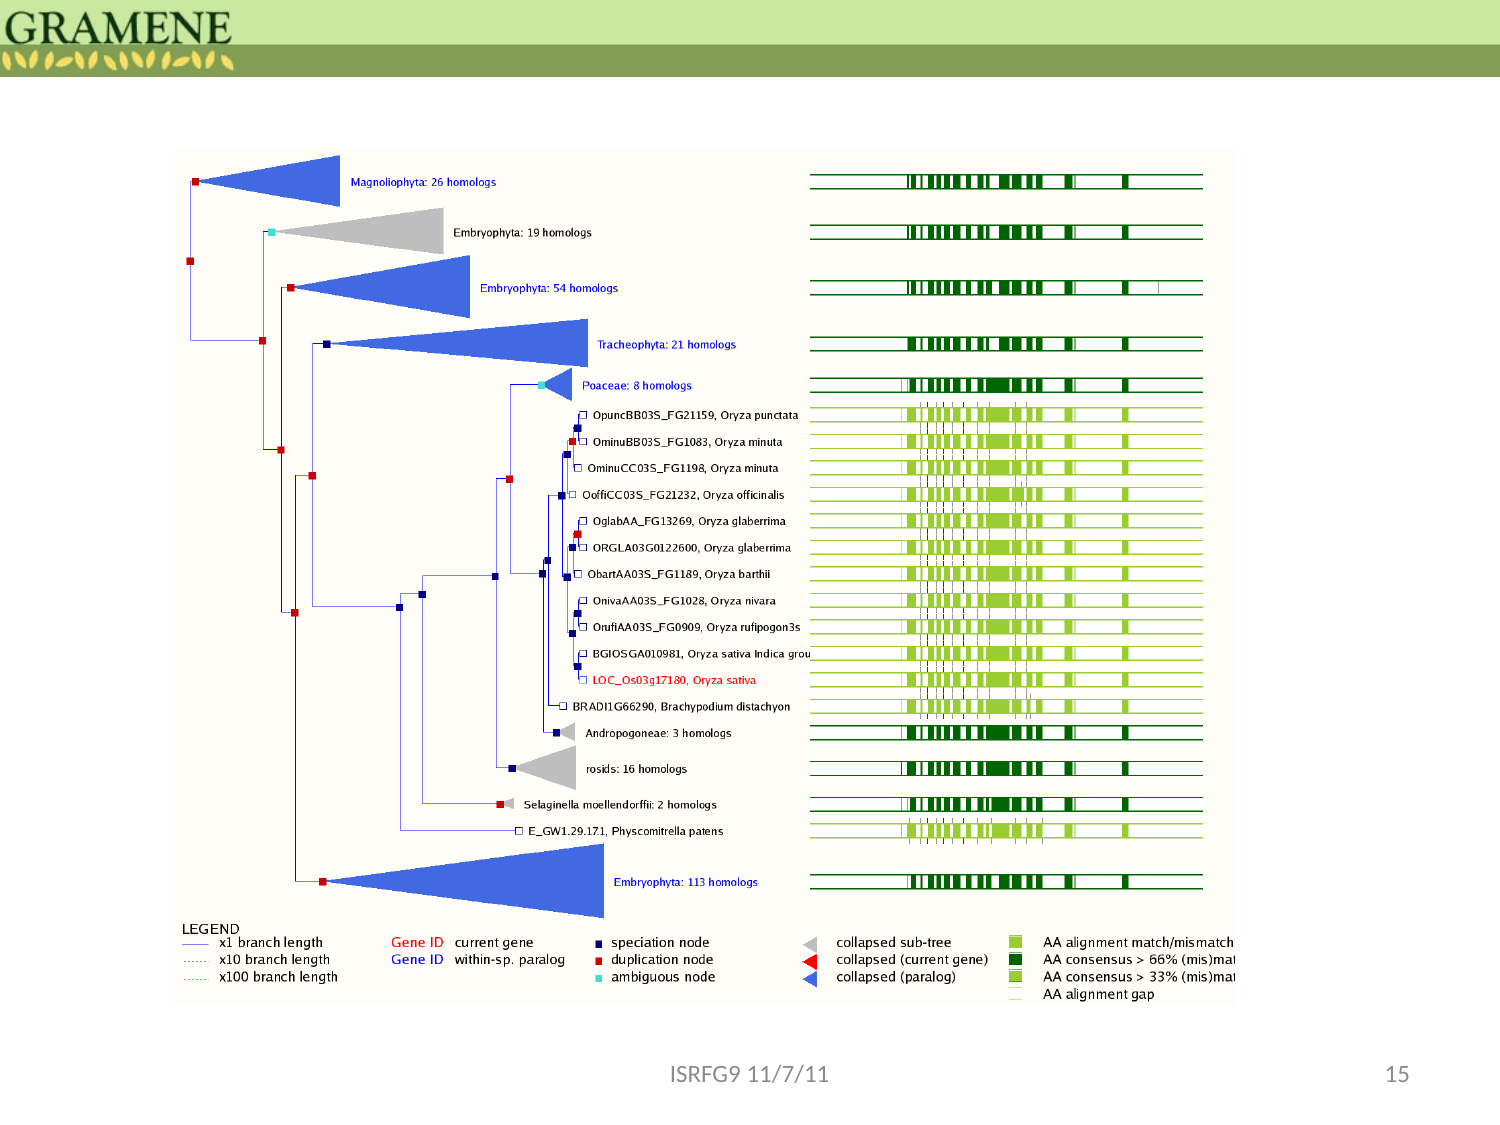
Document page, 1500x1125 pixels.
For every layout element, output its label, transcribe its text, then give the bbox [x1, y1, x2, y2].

slide_number 15 [1074, 1042, 1425, 1103]
picture [0, 0, 1500, 77]
footer ISRFG9 11/7/11 [512, 1042, 988, 1103]
picture [175, 148, 1235, 1006]
